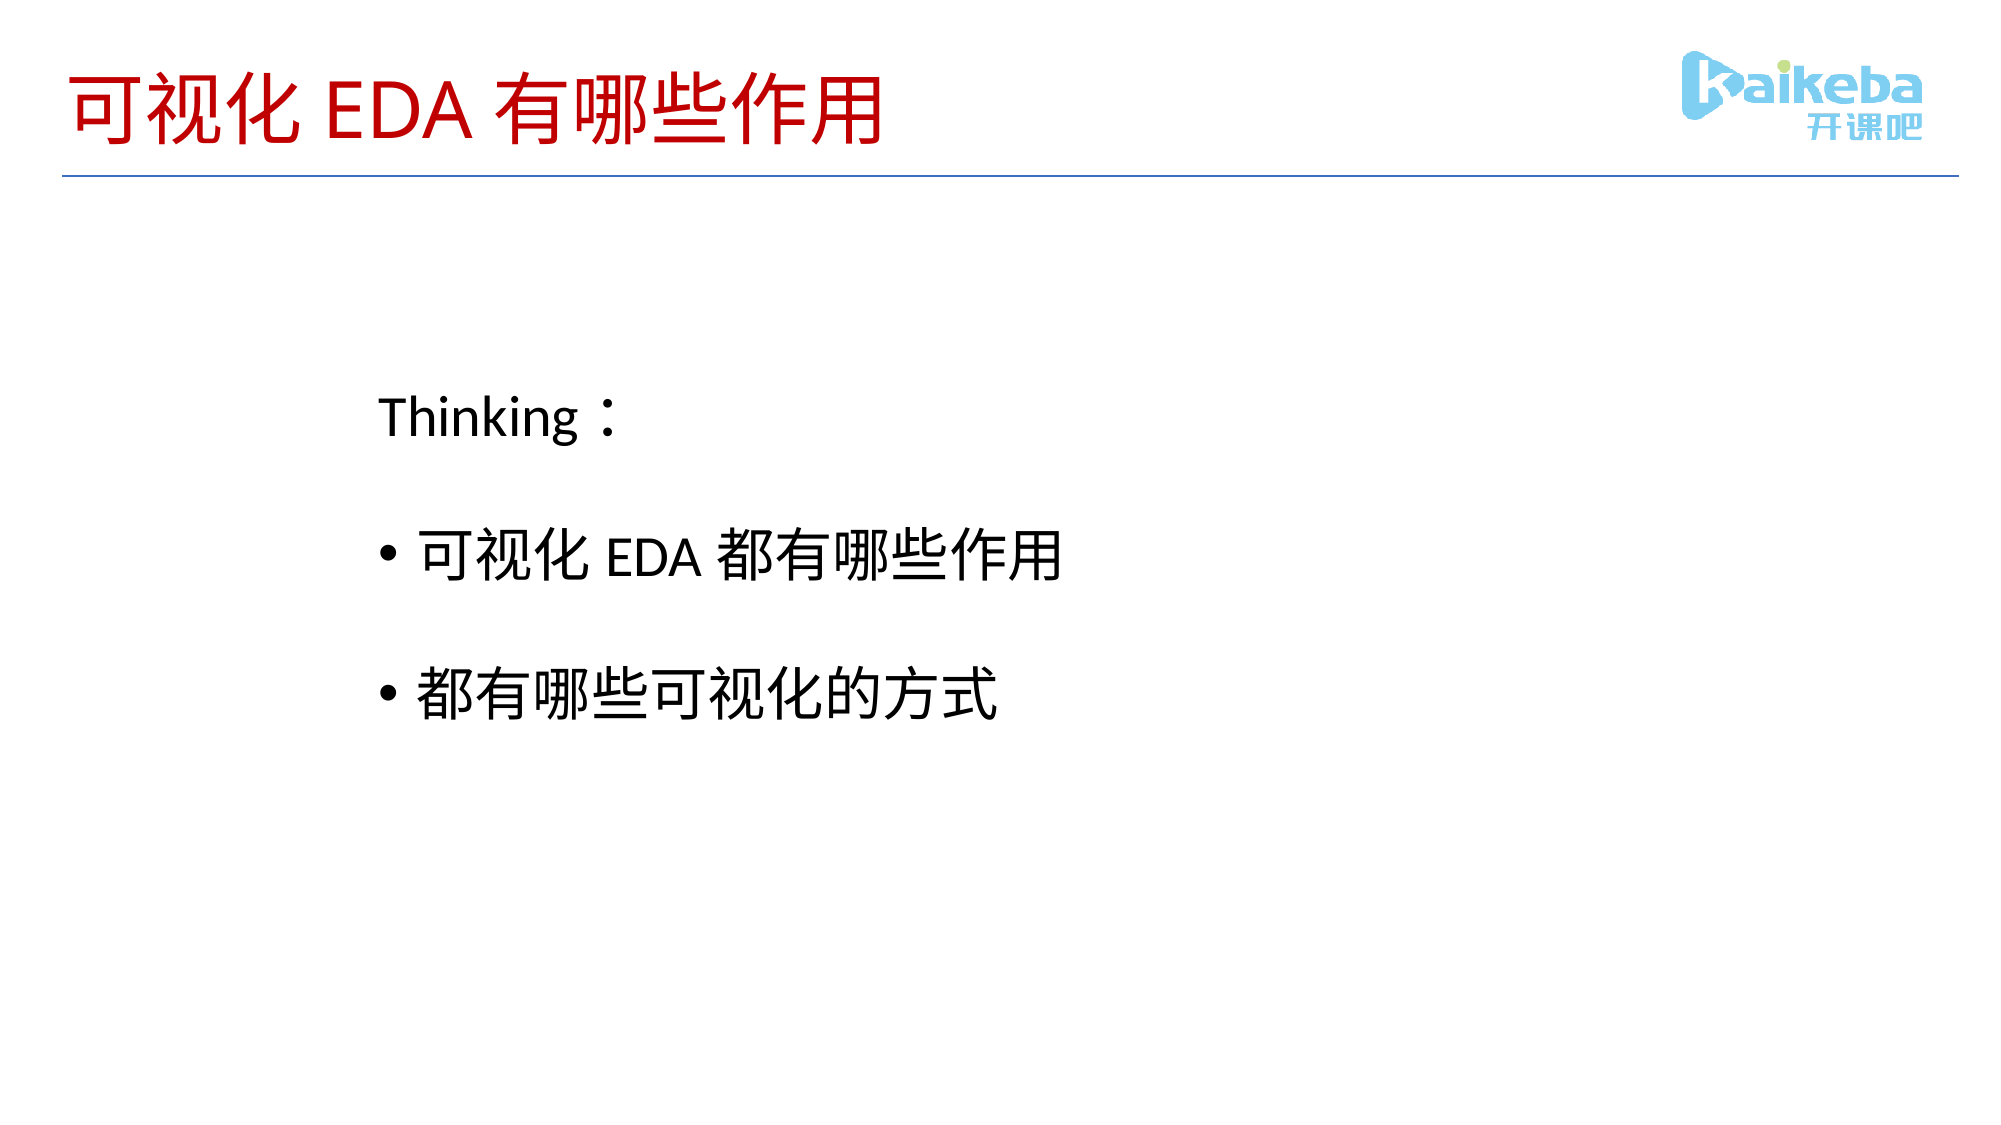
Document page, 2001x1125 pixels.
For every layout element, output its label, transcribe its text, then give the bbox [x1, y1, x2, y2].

title 关联规则算法 [1653, 21, 1950, 167]
title 可视化EDA有哪些作用 [57, 59, 1728, 167]
text_box Thinking： 可视化EDA都有哪些作用 都有哪些可视化的方式 [371, 321, 1747, 1056]
